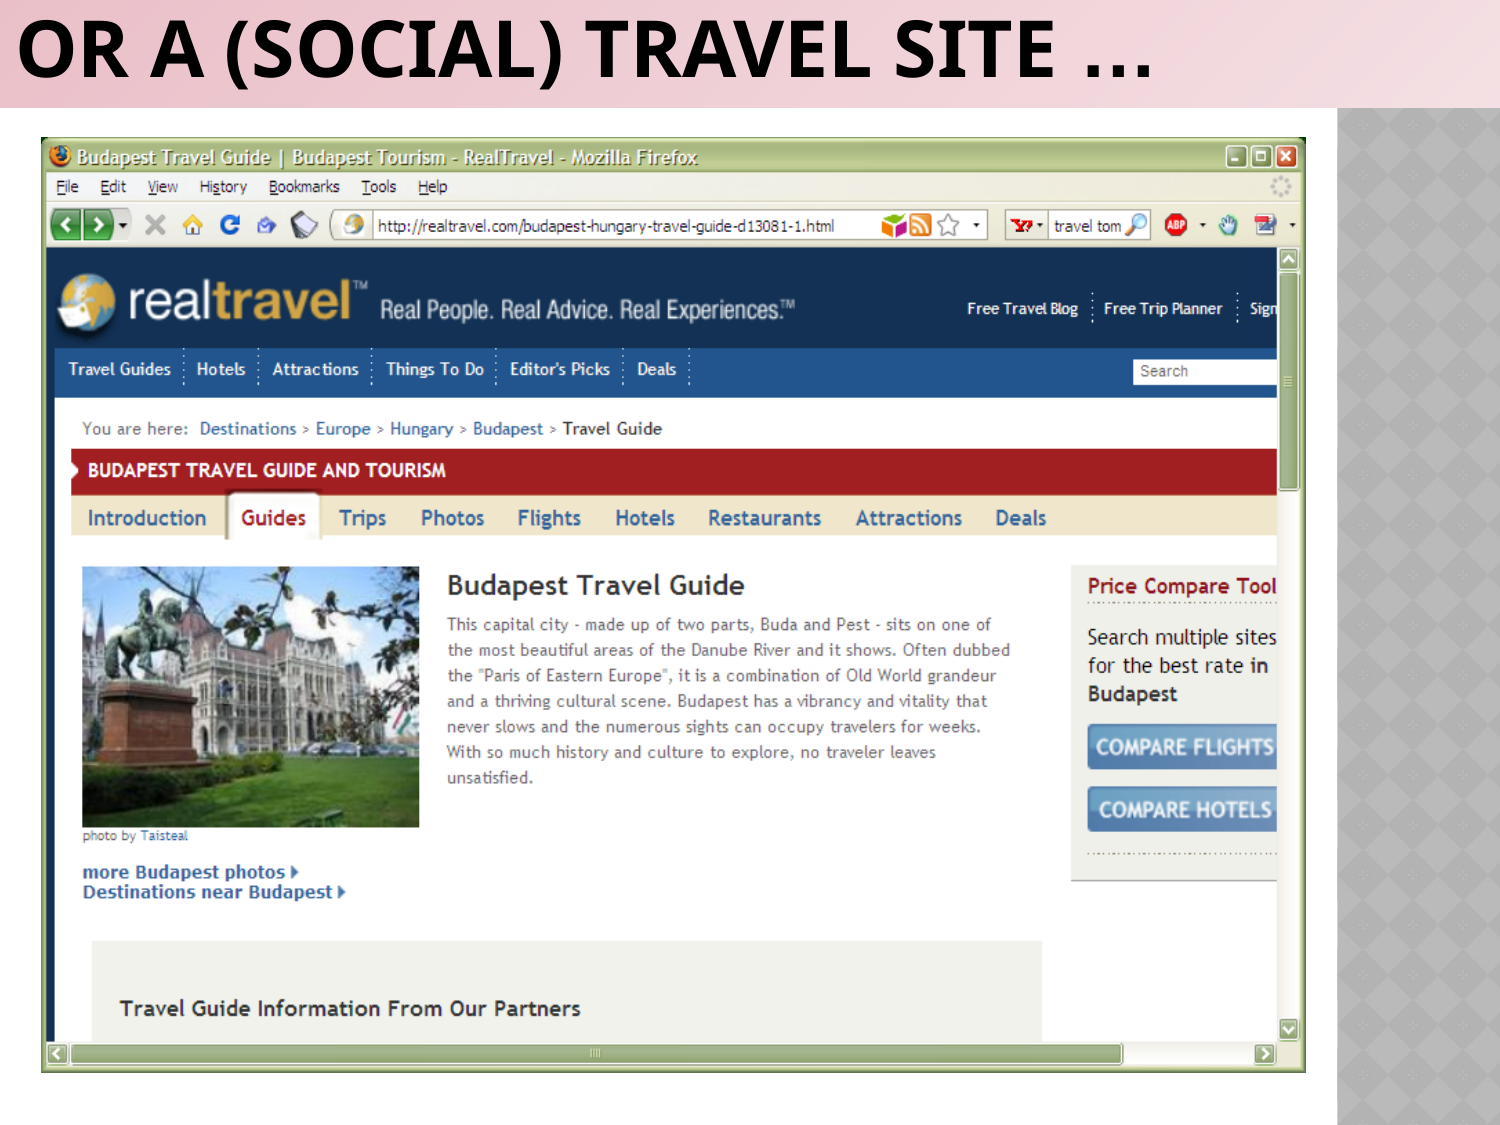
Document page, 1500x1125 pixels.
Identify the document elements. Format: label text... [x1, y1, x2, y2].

picture [40, 136, 1306, 1074]
title … or a (social) travel site [0, 0, 1500, 108]
